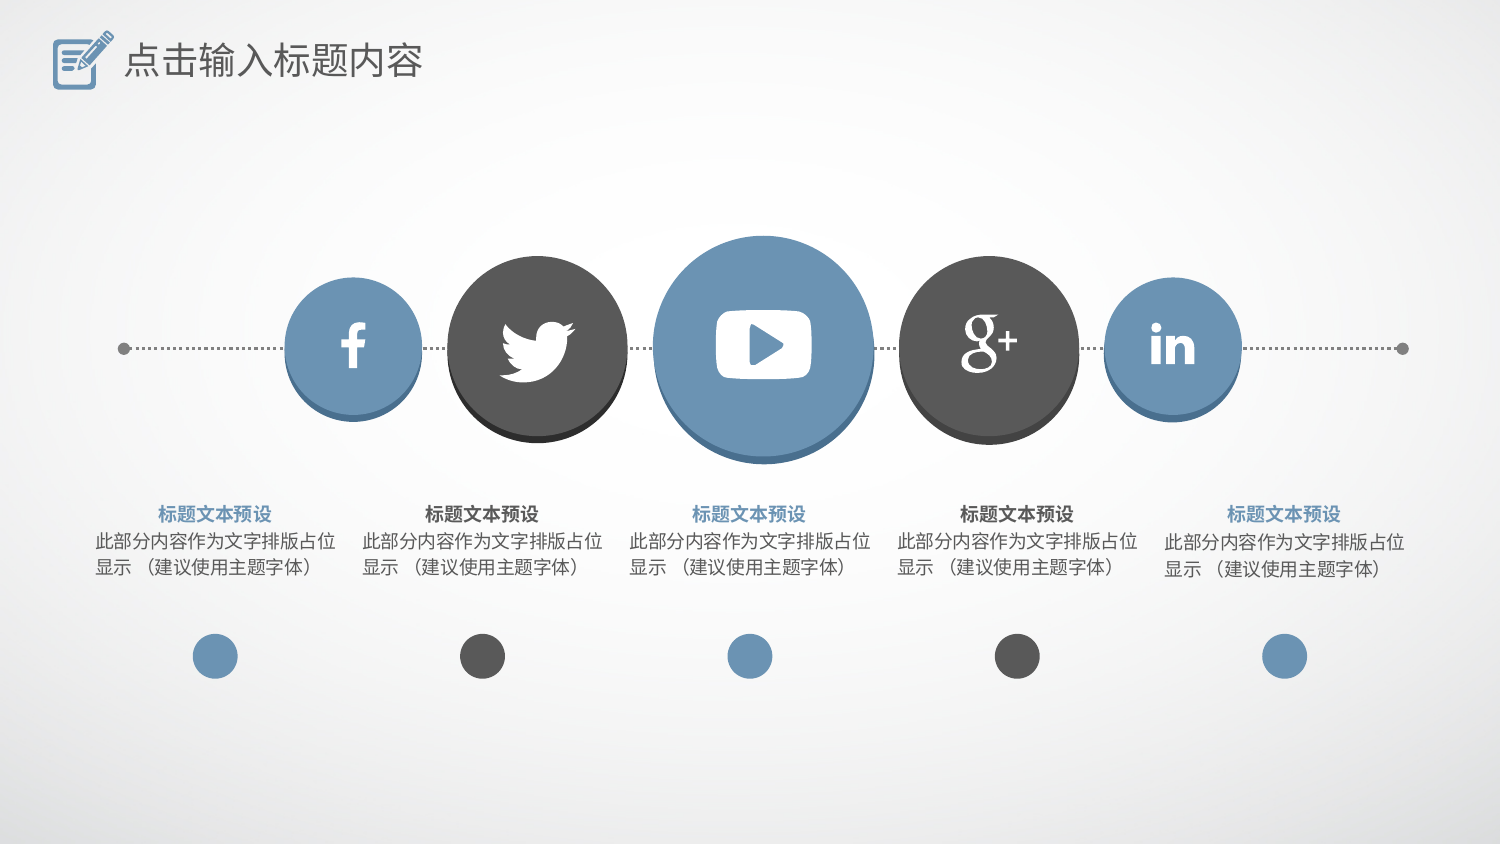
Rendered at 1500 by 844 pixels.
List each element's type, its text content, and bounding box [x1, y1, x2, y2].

text_box 点击输入标题内容 [123, 28, 474, 91]
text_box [93, 235, 1407, 679]
picture [0, 0, 1500, 844]
